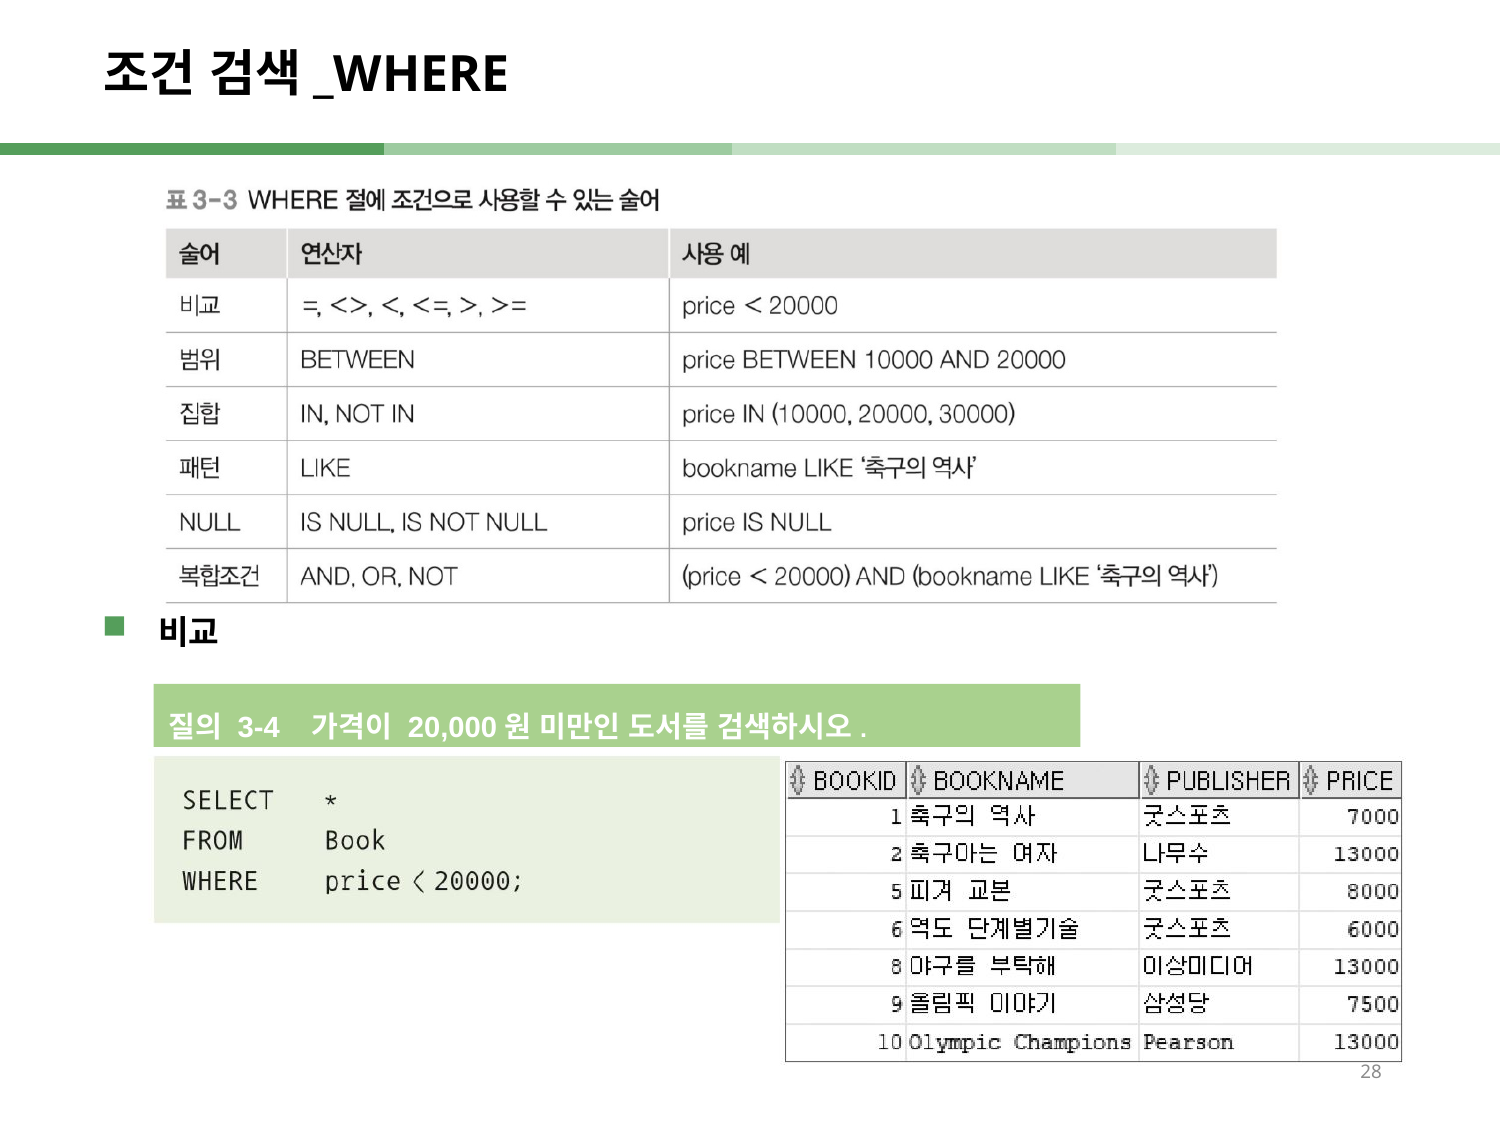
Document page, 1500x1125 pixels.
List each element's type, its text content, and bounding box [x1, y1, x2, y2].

list 비교 [86, 184, 1434, 1071]
slide_number 28 [1059, 1072, 1397, 1103]
title 조건 검색_WHERE [88, 30, 1329, 121]
picture [148, 747, 1422, 1072]
text_box 질의 3-4 가격이 20,000원 미만인 도서를 검색하시오. [153, 683, 1081, 747]
picture [153, 181, 1283, 609]
